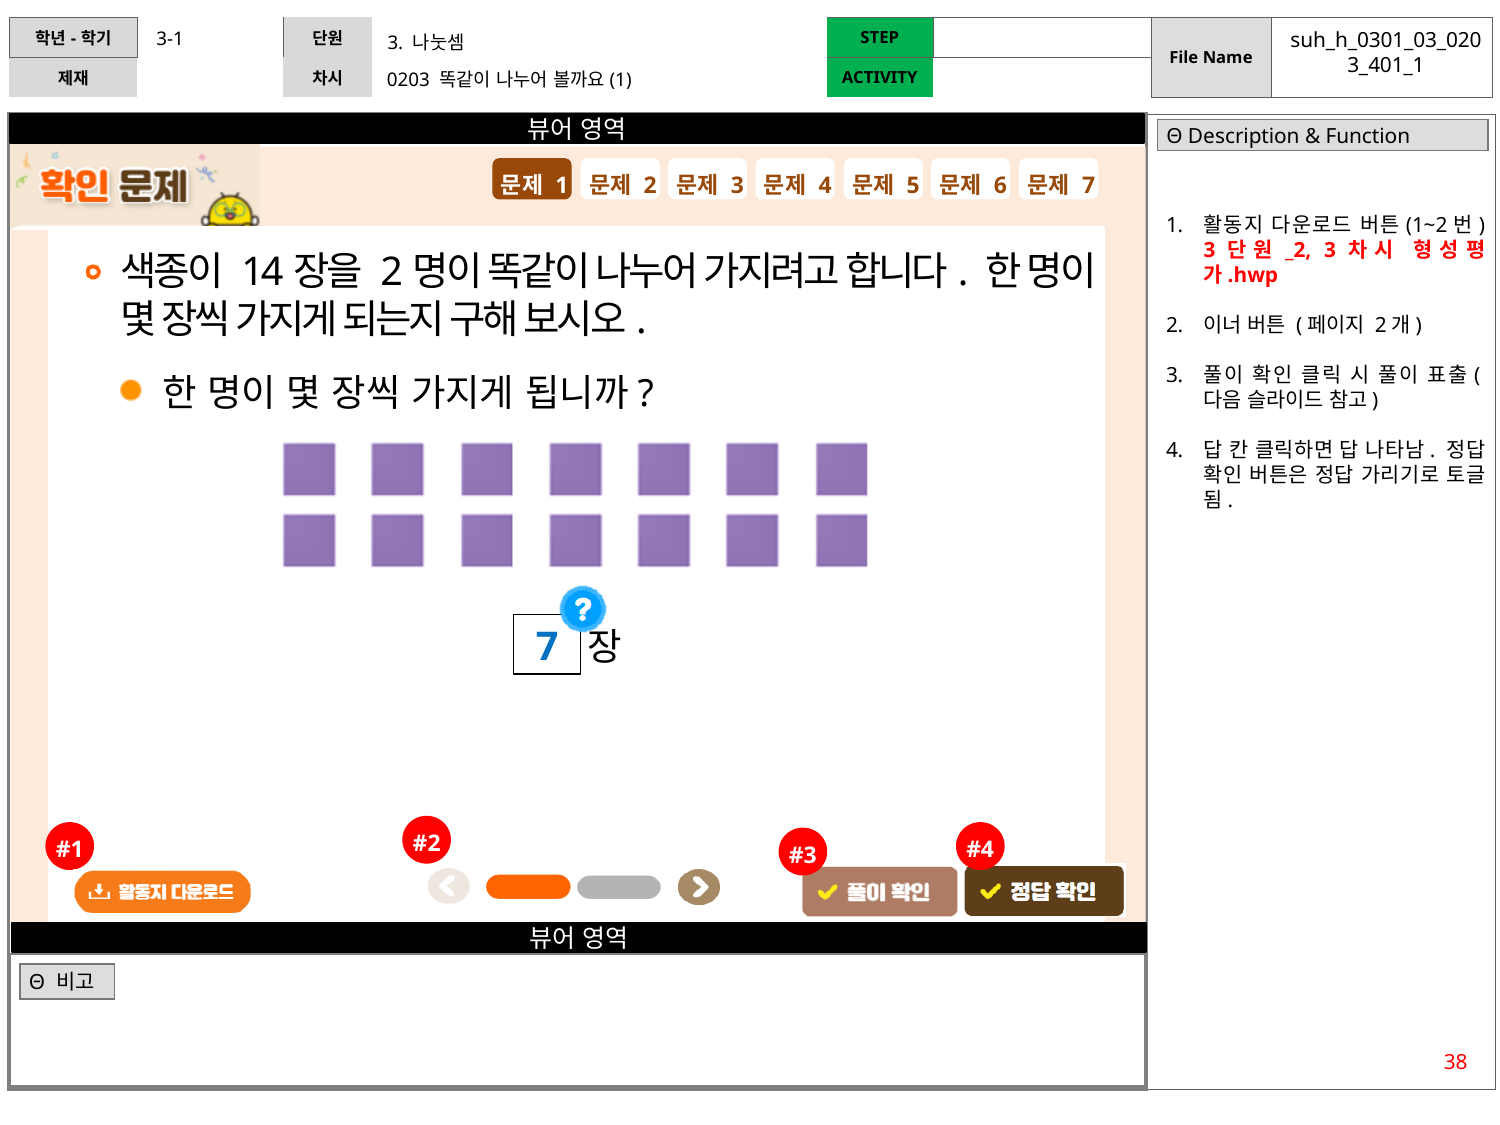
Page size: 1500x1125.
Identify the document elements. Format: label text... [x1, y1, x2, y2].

text_box #3 [776, 825, 830, 877]
text_box 3. 나눗셈 [372, 23, 828, 48]
text_box suh_h_0301_03_0203_401_1 [1271, 18, 1500, 84]
table_header Θ Description & Function [1158, 120, 1487, 150]
text_box 한 명이 몇 장씩 가지게 됩니까? [147, 361, 998, 422]
text_box 장 [572, 615, 628, 676]
picture [963, 863, 1126, 918]
picture [82, 261, 103, 283]
picture [73, 869, 252, 913]
text_box 문제 6 [947, 149, 1034, 205]
picture [10, 144, 260, 230]
picture [800, 864, 958, 918]
text_box 색종이 14장을 2명이 똑같이 나누어 가지려고 합니다. 한 명이 몇 장씩 가지게 되는지 구해 보시오. [105, 238, 1109, 349]
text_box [426, 866, 723, 906]
text_box 문제 5 [859, 149, 947, 205]
picture [265, 408, 898, 639]
picture [119, 377, 145, 407]
text_box #2 [400, 813, 454, 866]
text_box 0203 똑같이 나누어 볼까요(1) [372, 60, 821, 96]
text_box 문제 7 [1034, 149, 1122, 205]
text_box 문제 1 [486, 149, 596, 205]
text_box 문제 4 [771, 149, 859, 205]
text_box 문제 3 [684, 149, 771, 205]
text_box 3-1 [141, 18, 284, 55]
text_box #1 [43, 820, 97, 873]
text_box 문제 2 [596, 149, 684, 205]
text_box 7 [513, 614, 572, 675]
text_box 활동지 다운로드 버튼(1~2번) 3단원_2, 3차시 형성평가.hwp 이너 버튼 (페이지 2개) 풀이 확인 클릭 시 풀이 표출(다음 슬라이드 참고) 답 칸 클릭하면 답 나타남. 정답 확인 버튼은 정답 가리기로 토글 됨. [1151, 179, 1500, 594]
text_box #4 [953, 820, 1007, 864]
